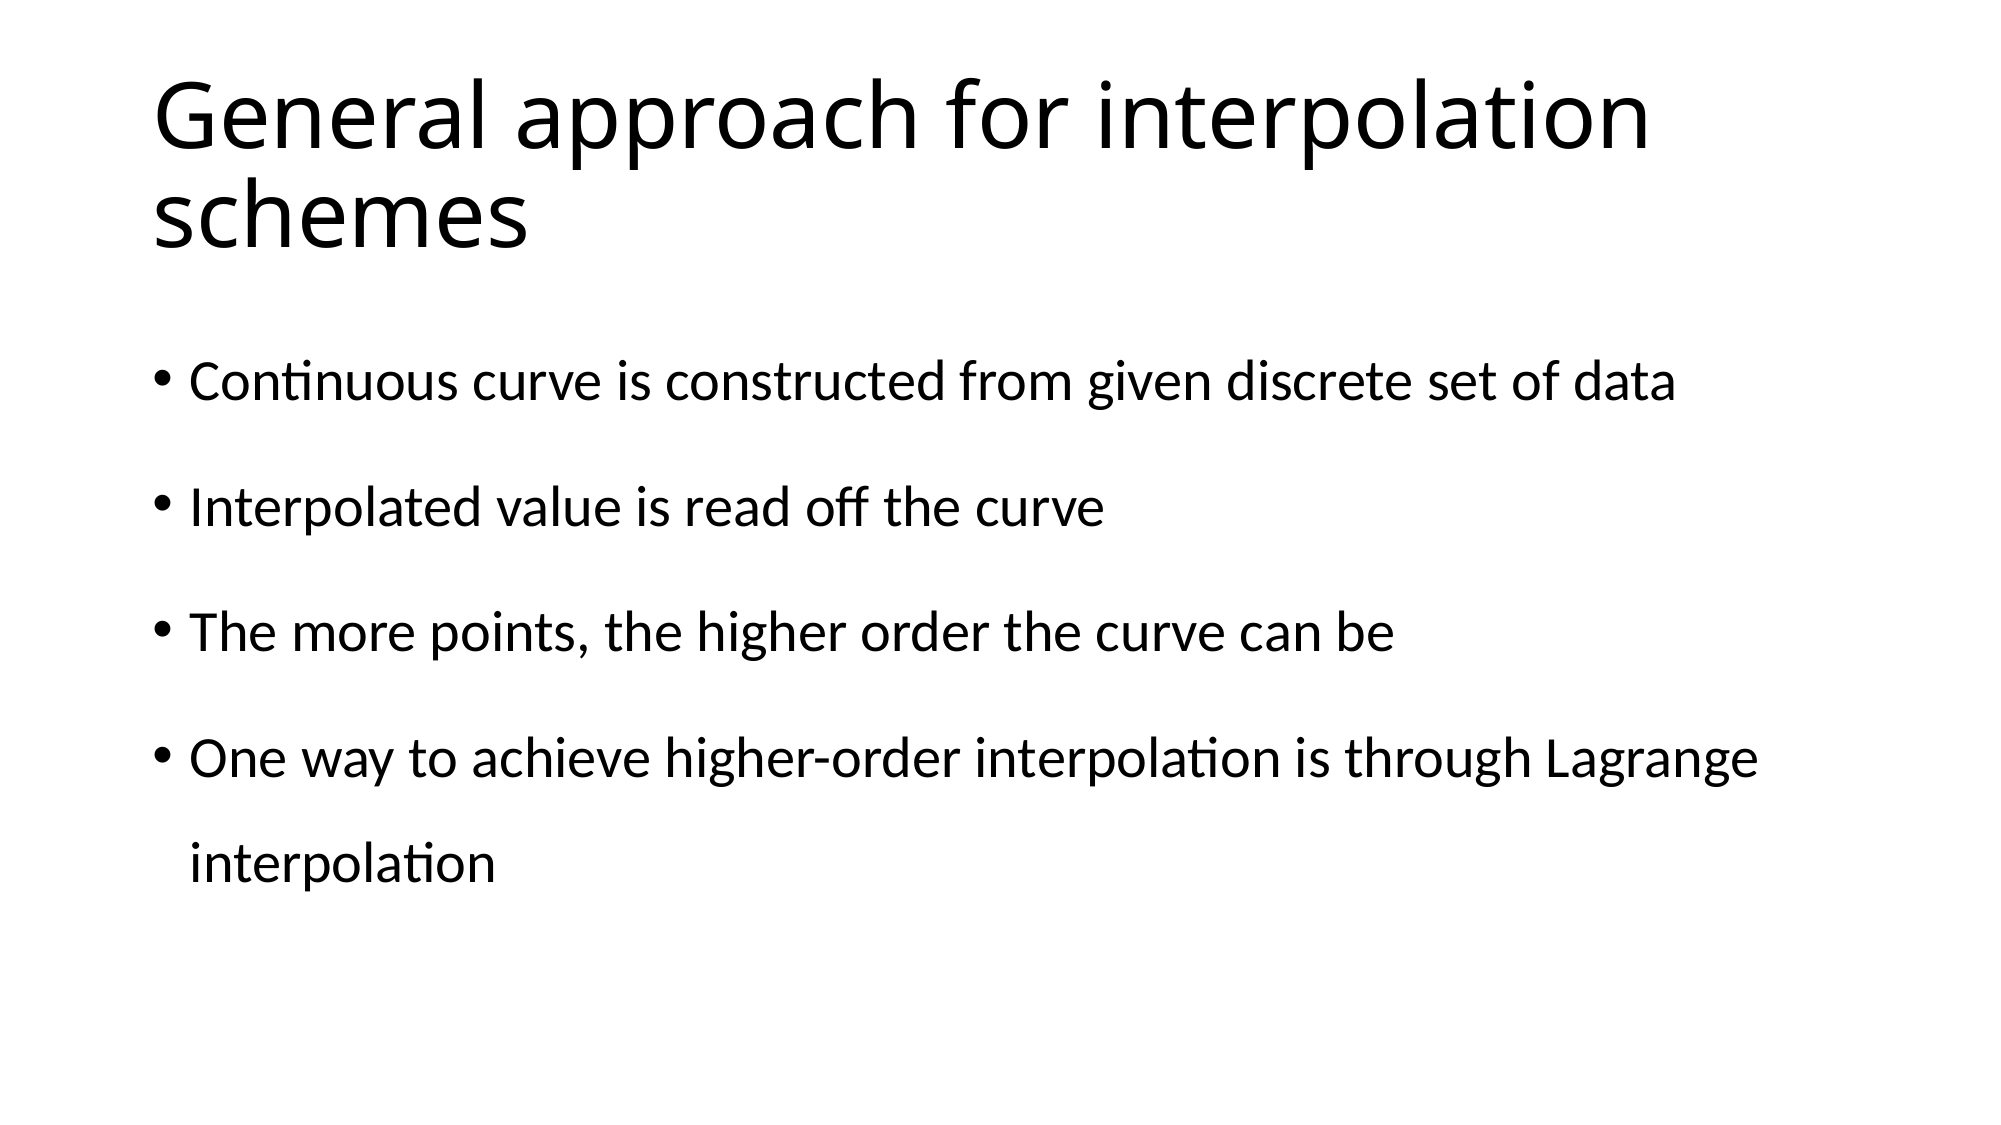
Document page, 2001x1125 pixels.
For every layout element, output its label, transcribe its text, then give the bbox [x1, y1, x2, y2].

list Continuous curve is constructed from given discrete set of data Interpolated value is read off the curve The more points, the higher order the curve can be One way to achieve higher-order interpolation is through Lagrange interpolation [137, 299, 1863, 1014]
title General approach for interpolation schemes [137, 59, 1863, 278]
